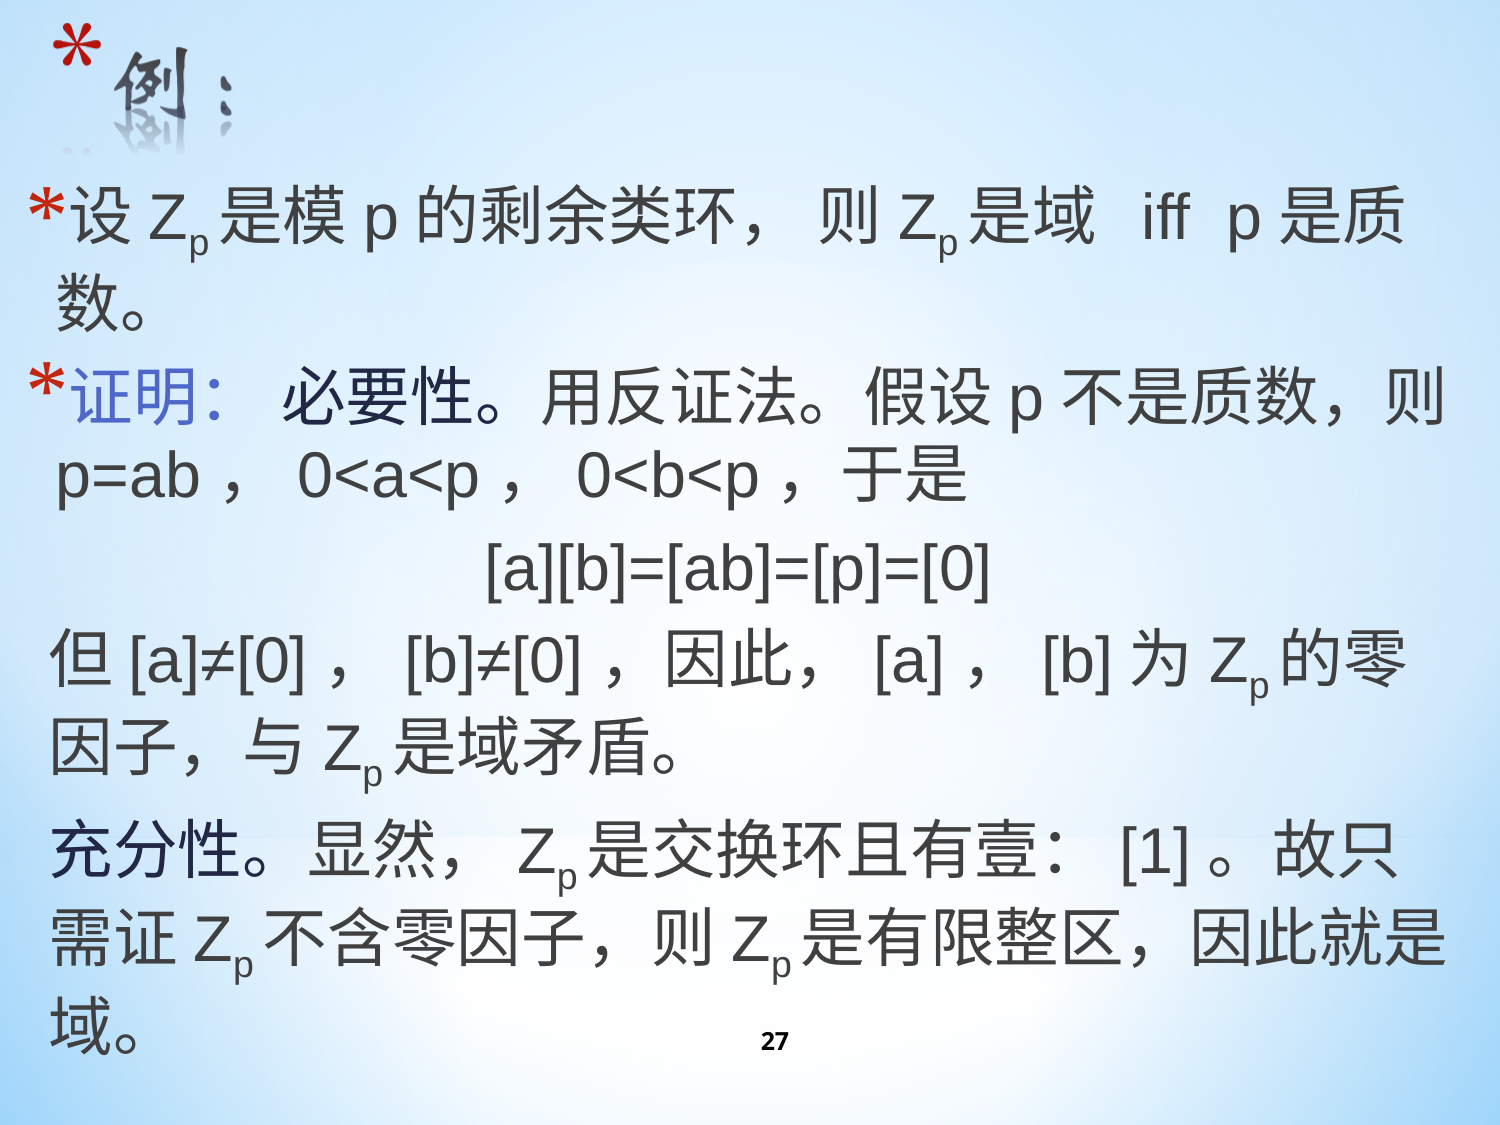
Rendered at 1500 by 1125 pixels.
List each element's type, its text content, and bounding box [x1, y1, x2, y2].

list 设Zp是模p的剩余类环， 则Zp是域 iff p是质数。 证明： 必要性。用反证法。假设p不是质数，则p=ab，0<a<p，0<b<p，于是 [a][b]=[ab]=[p]=[0] 但[a]≠[0]，[b]≠[0]，因此，[a]，[b]为Zp的零因子，与Zp是域矛盾。 充分性。显然，Zp是交换环且有壹：[1]。故只需证Zp不含零因子，则Zp是有限整区，因此就是域。 [11, 166, 1460, 1095]
picture [0, 0, 1500, 1125]
